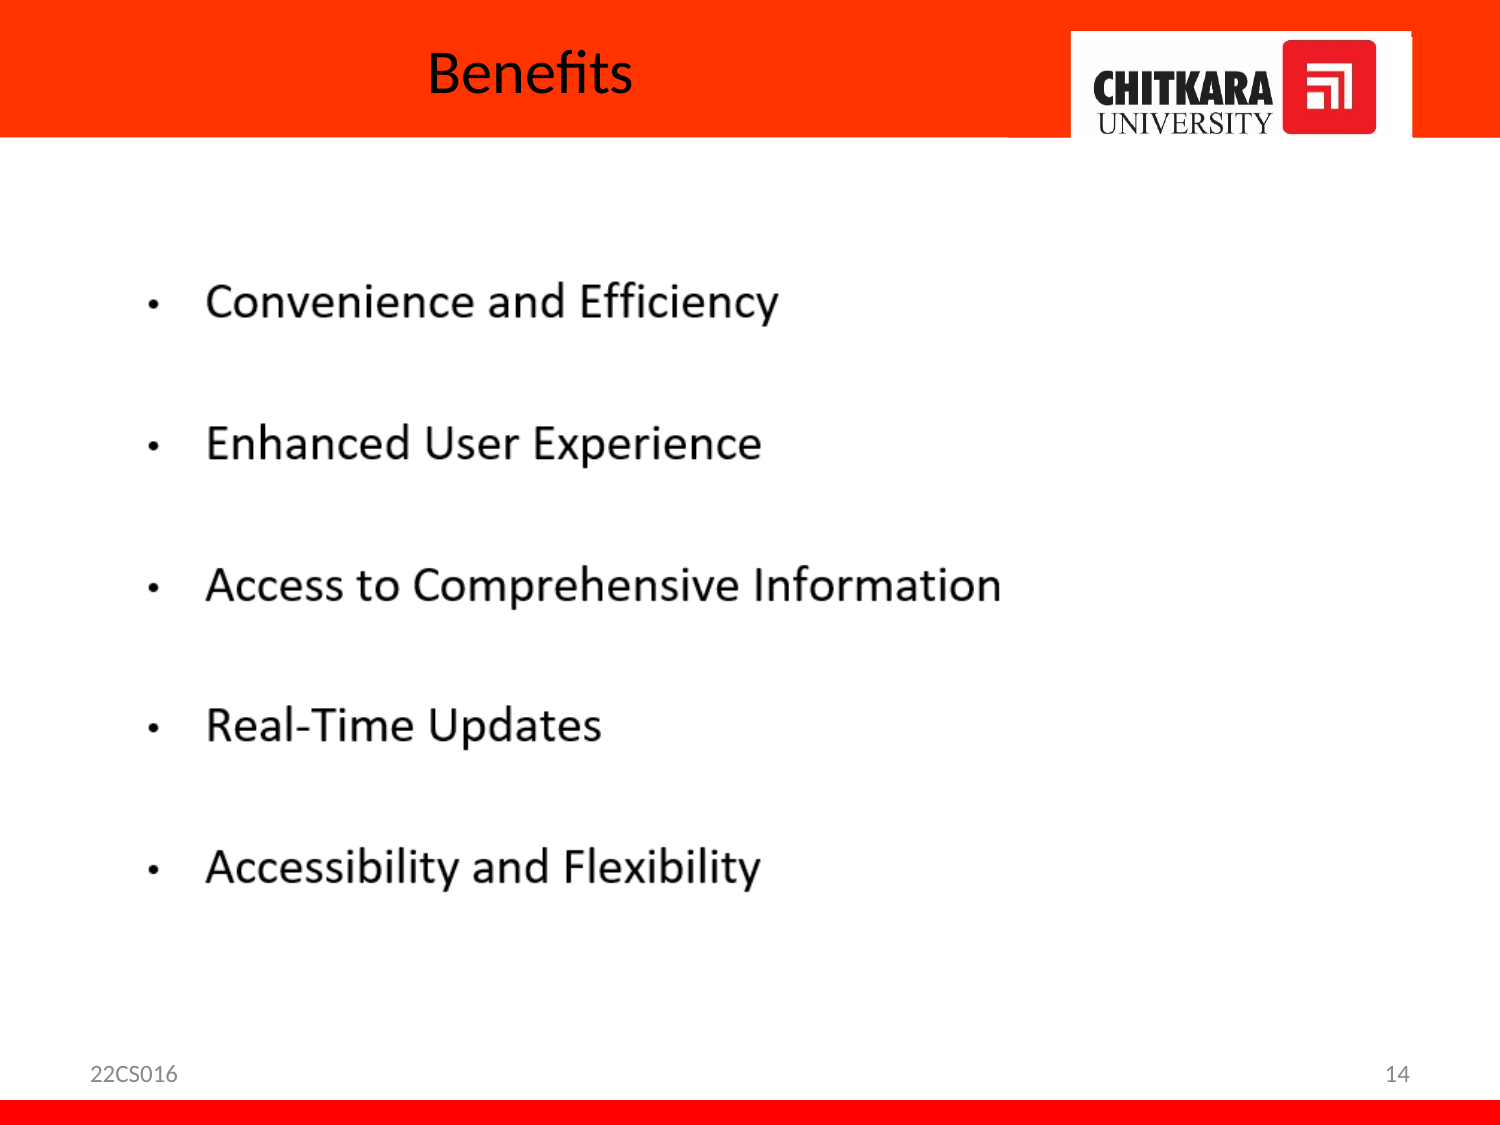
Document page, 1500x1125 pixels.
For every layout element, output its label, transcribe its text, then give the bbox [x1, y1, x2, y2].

slide_number 22CS016 [75, 1042, 425, 1103]
picture [82, 181, 1233, 1007]
slide_number 14 [1074, 1042, 1425, 1103]
picture [1074, 37, 1391, 138]
title Benefits [0, 0, 1063, 138]
